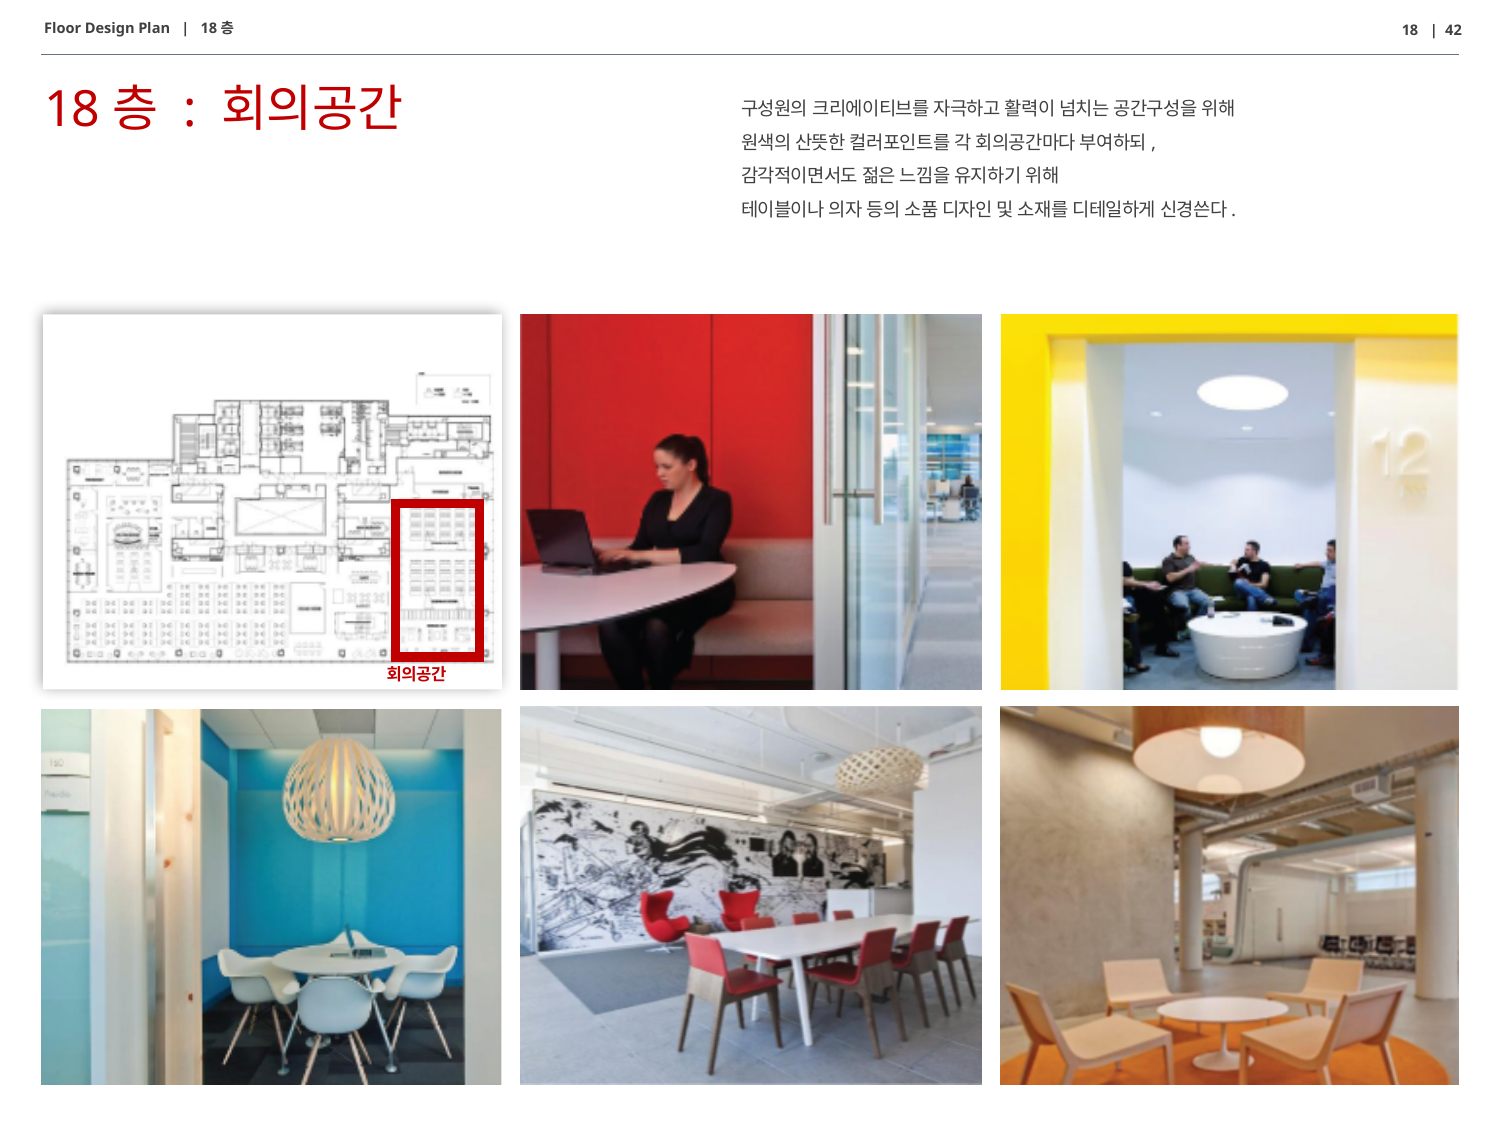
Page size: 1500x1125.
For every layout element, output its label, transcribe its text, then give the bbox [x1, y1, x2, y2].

picture [1000, 314, 1460, 690]
text_box [41, 312, 504, 691]
text_box 18 | 42 [1092, 15, 1477, 46]
picture [1000, 706, 1459, 1086]
picture [519, 314, 983, 690]
text_box 구성원의 크리에이티브를 자극하고 활력이 넘치는 공간구성을 위해 원색의 산뜻한 컬러포인트를 각 회의공간마다 부여하되, 감각적이면서도 젊은 느낌을 유지하기 위해 테이블이나 의자 등의 소품 디자인 및 소재를 디테일하게 신경쓴다. [726, 78, 1436, 228]
text_box Floor Design Plan | 18층 [29, 15, 414, 44]
picture [64, 372, 503, 667]
picture [519, 706, 983, 1086]
picture [40, 709, 502, 1086]
text_box 18층 : 회의공간 [29, 75, 762, 145]
text_box 회의공간 [371, 659, 514, 692]
